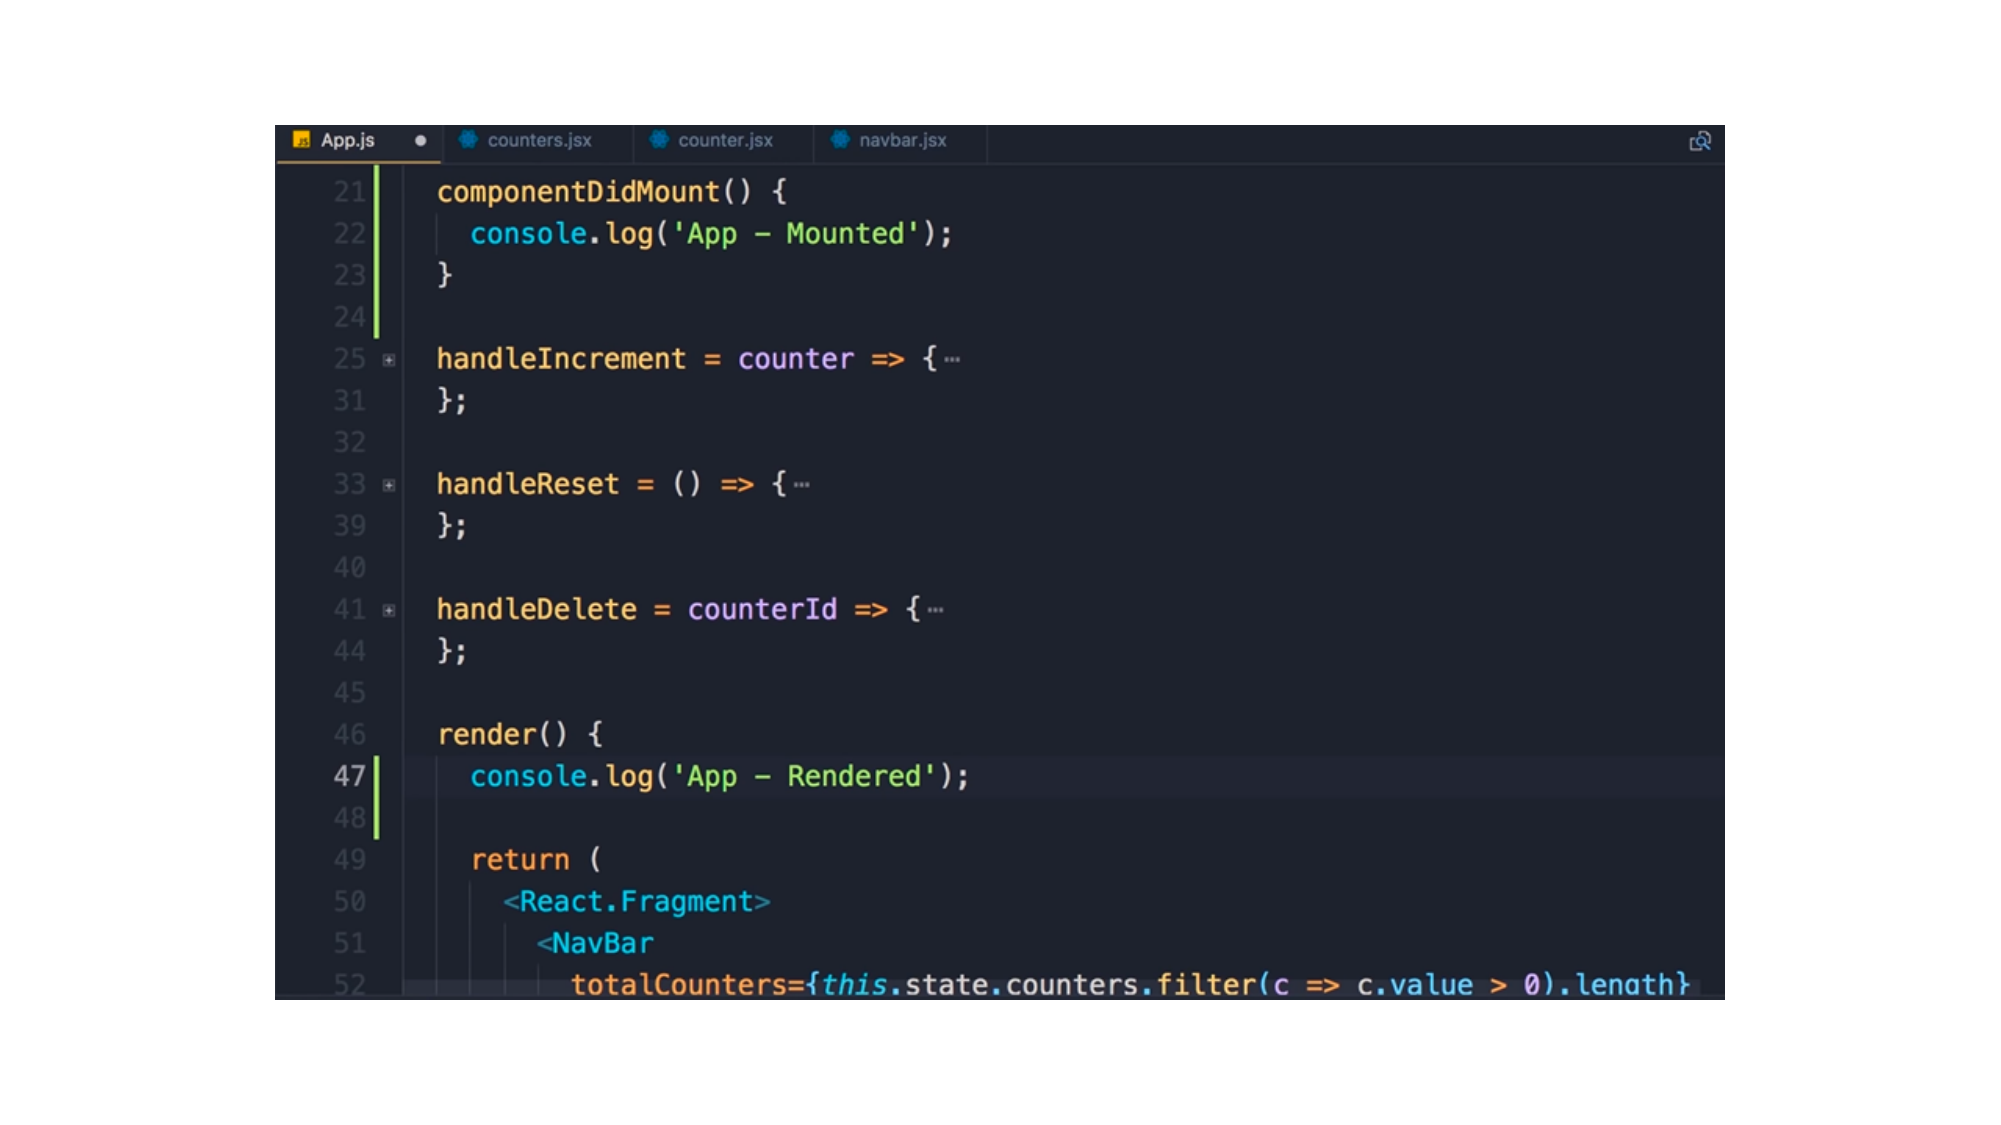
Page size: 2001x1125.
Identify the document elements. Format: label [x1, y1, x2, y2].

picture [275, 125, 1725, 1000]
